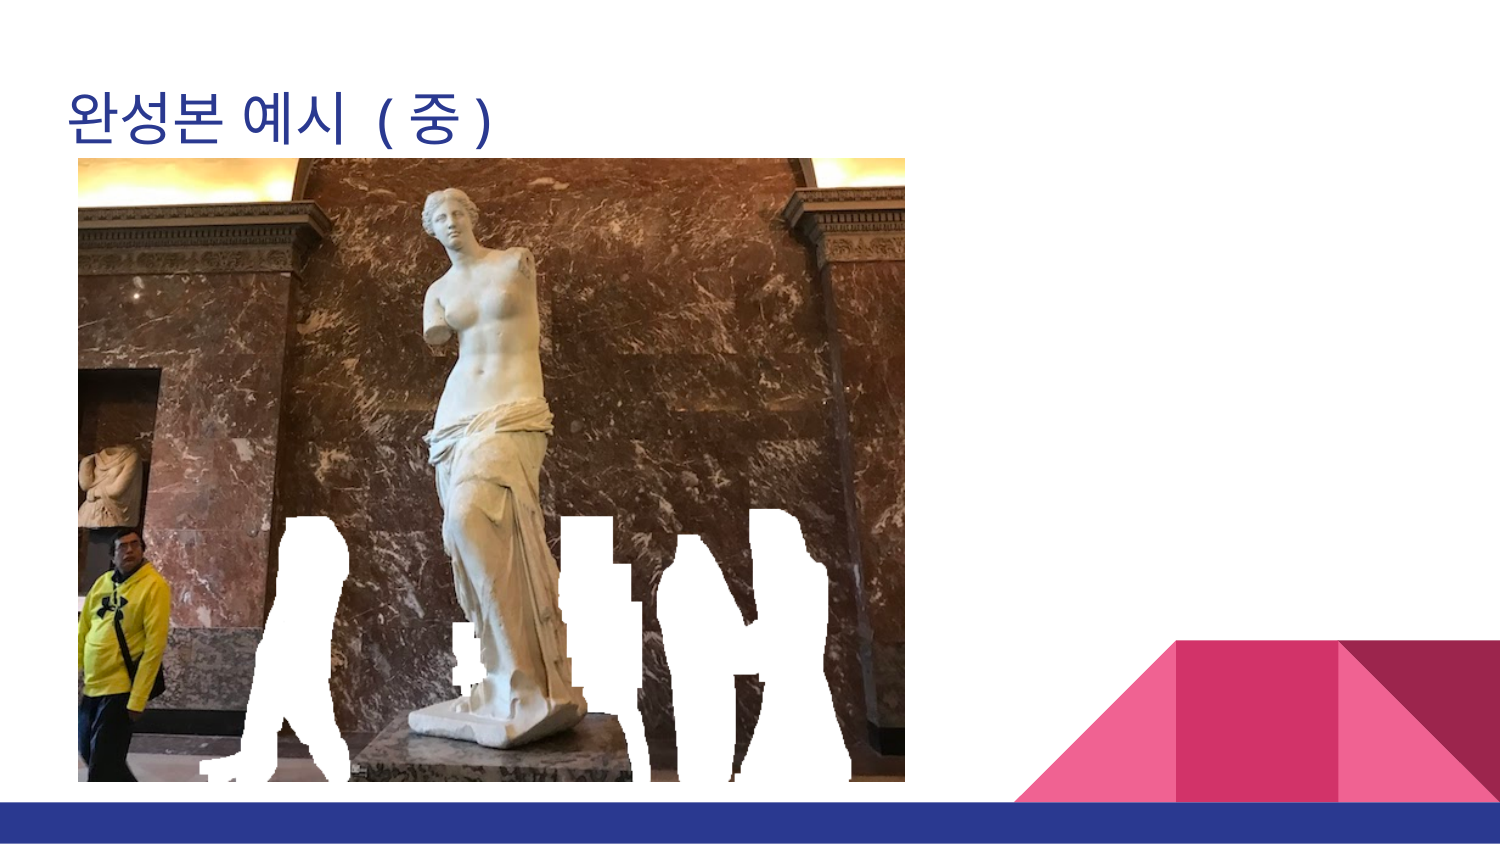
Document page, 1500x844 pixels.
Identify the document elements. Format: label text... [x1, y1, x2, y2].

picture [77, 158, 905, 782]
title 완성본 예시 (중) [51, 67, 1449, 167]
